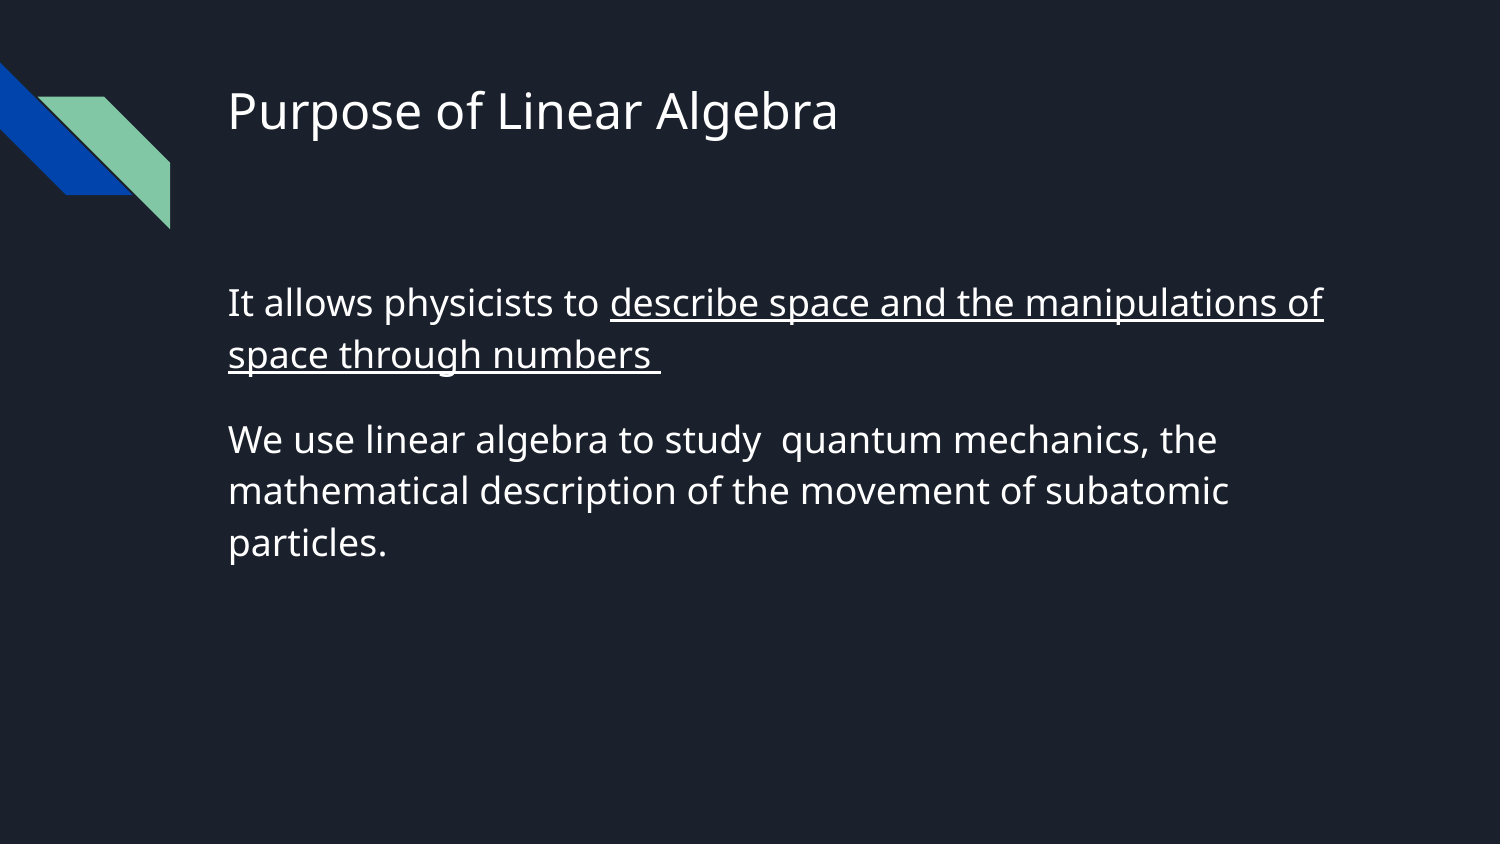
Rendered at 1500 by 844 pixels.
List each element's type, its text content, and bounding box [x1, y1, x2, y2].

title Purpose of Linear Algebra [212, 64, 1368, 215]
list It allows physicists to describe space and the manipulations of space through numbers We use linear algebra to study quantum mechanics, the mathematical description of the movement of subatomic particles. [212, 257, 1368, 735]
